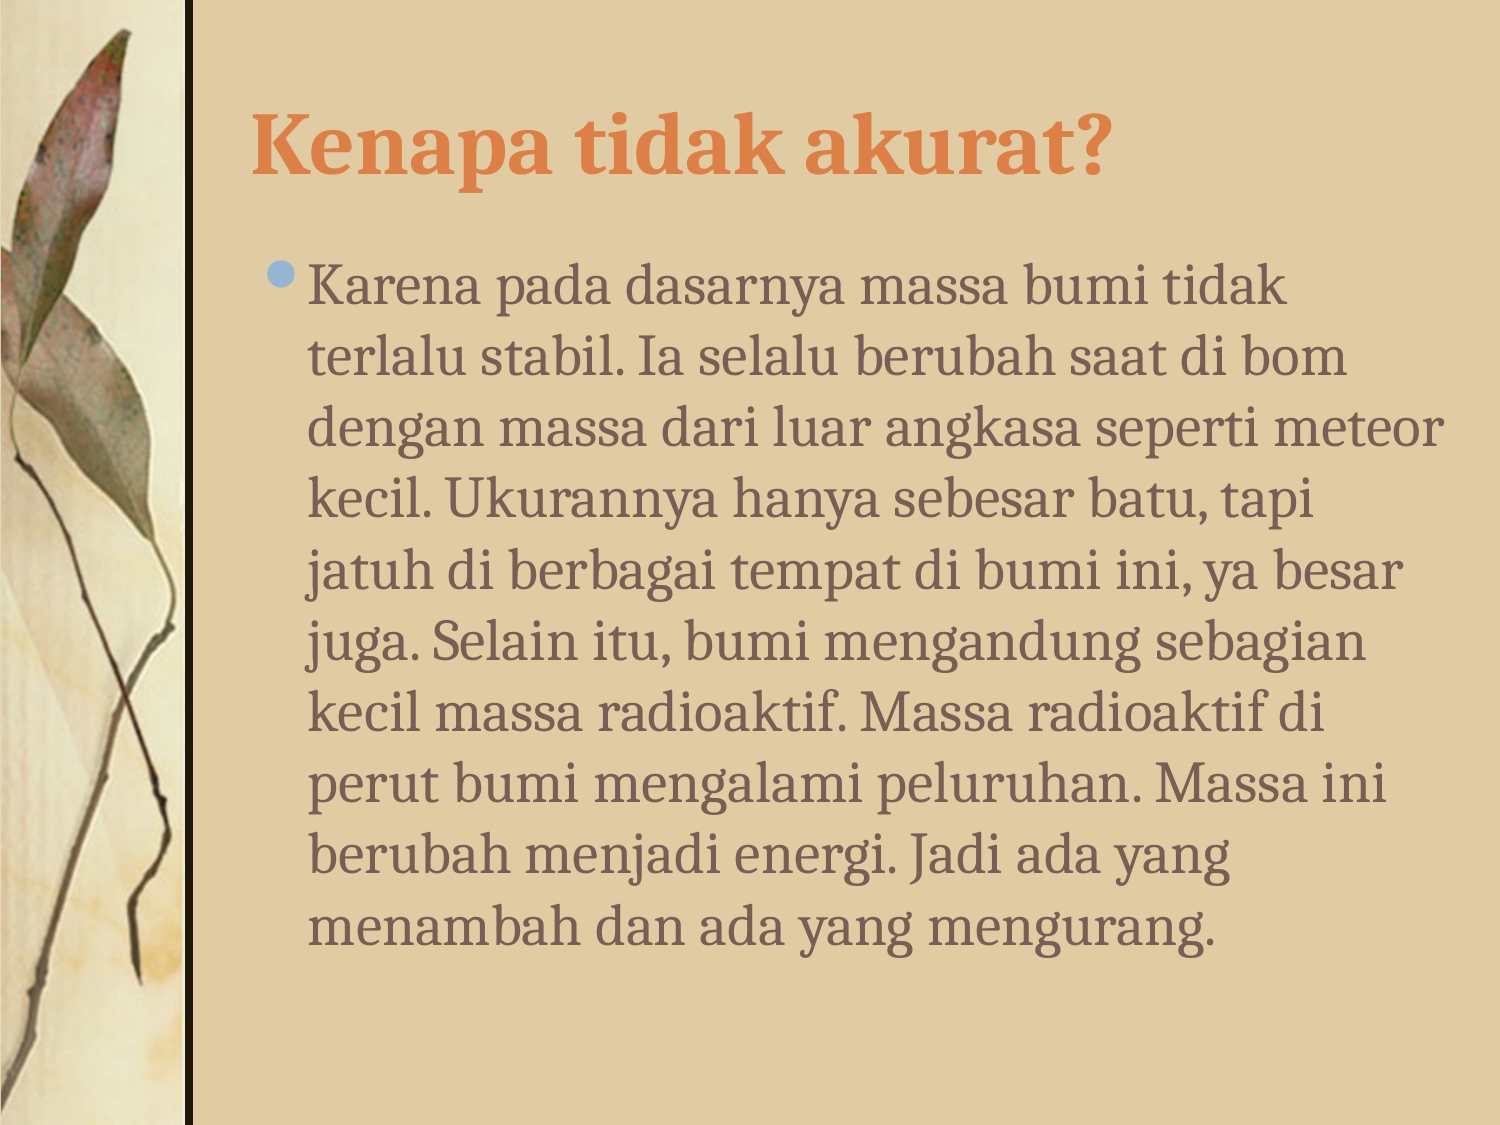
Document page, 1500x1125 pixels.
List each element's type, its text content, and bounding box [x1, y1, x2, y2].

title Kenapa tidak akurat? [235, 45, 1466, 233]
list Karena pada dasarnya massa bumi tidak terlalu stabil. Ia selalu berubah saat di bom dengan massa dari luar angkasa seperti meteor kecil. Ukurannya hanya sebesar batu, tapi jatuh di berbagai tempat di bumi ini, ya besar juga. Selain itu, bumi mengandung sebagian kecil massa radioaktif. Massa radioaktif di perut bumi mengalami peluruhan. Massa ini berubah menjadi energi. Jadi ada yang menambah dan ada yang mengurang. [235, 237, 1466, 1025]
picture [0, 0, 185, 1125]
